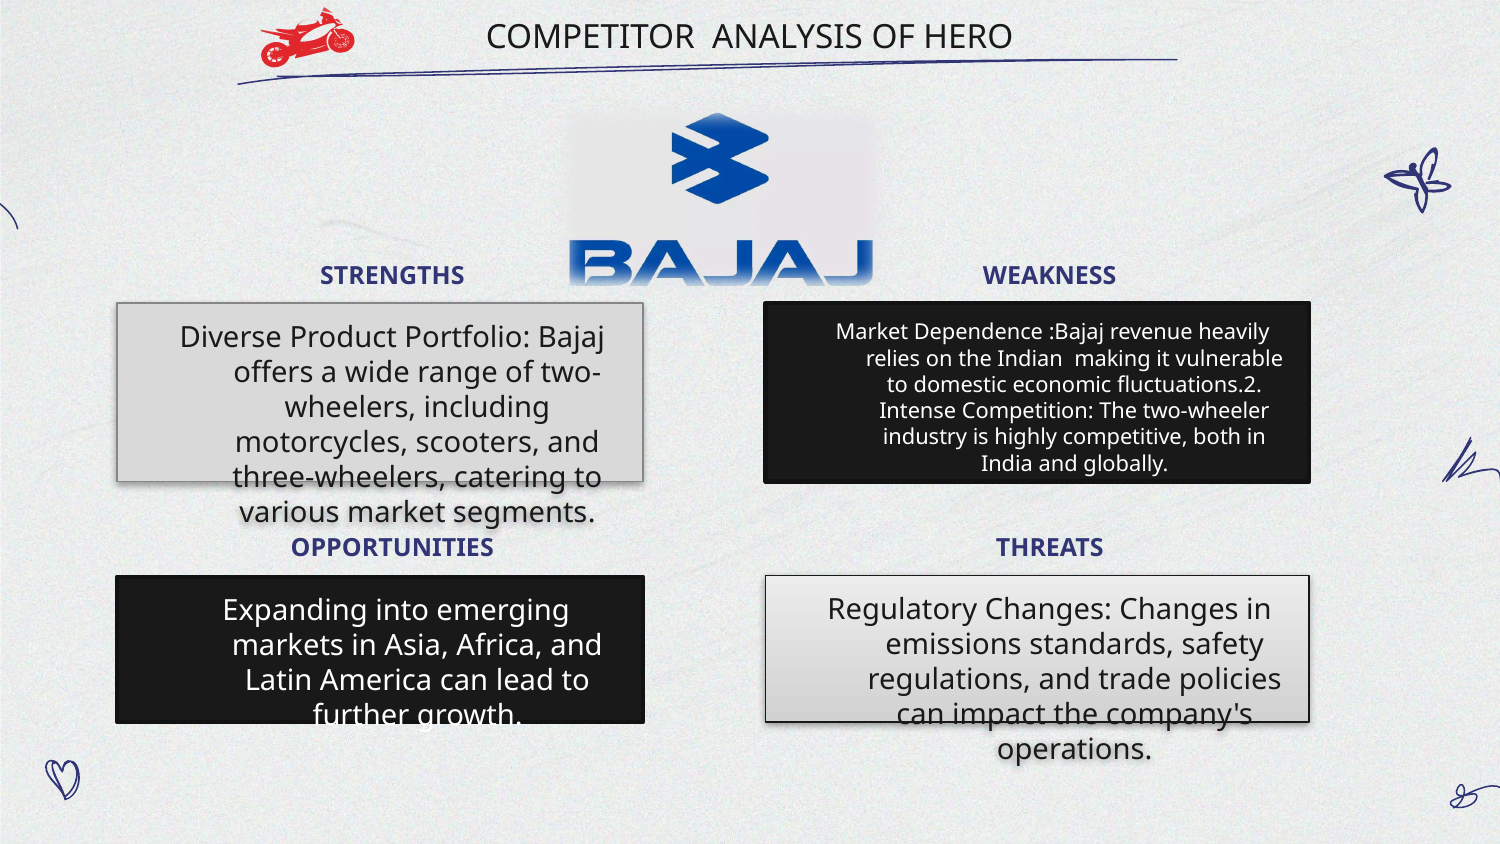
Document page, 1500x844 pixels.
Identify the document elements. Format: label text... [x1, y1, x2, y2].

subtitle Market Dependence :Bajaj revenue heavily relies on the Indian making it vulnerable to domestic economic fluctuations.2. Intense Competition: The two-wheeler industry is highly competitive, both in India and globally. [763, 301, 1311, 484]
subtitle Diverse Product Portfolio: Bajaj offers a wide range of two-wheelers, including motorcycles, scooters, and three-wheelers, catering to various market segments. [116, 305, 644, 482]
subtitle OPPORTUNITIES [116, 514, 643, 577]
text_box [237, 59, 1177, 85]
picture [0, 0, 1500, 844]
title COMPETITOR ANALYSIS OF HERO [118, 0, 1382, 85]
picture [1452, 798, 1461, 805]
subtitle Expanding into emerging markets in Asia, Africa, and Latin America can lead to further growth. [115, 575, 645, 724]
subtitle WEAKNESS [893, 242, 1310, 305]
picture [1459, 795, 1476, 806]
picture [251, 0, 362, 72]
picture [1458, 786, 1463, 794]
subtitle THREATS [765, 514, 1310, 577]
subtitle STRENGTHS [116, 242, 549, 305]
subtitle Regulatory Changes: Changes in emissions standards, safety regulations, and trade policies can impact the company's operations. [765, 577, 1310, 723]
